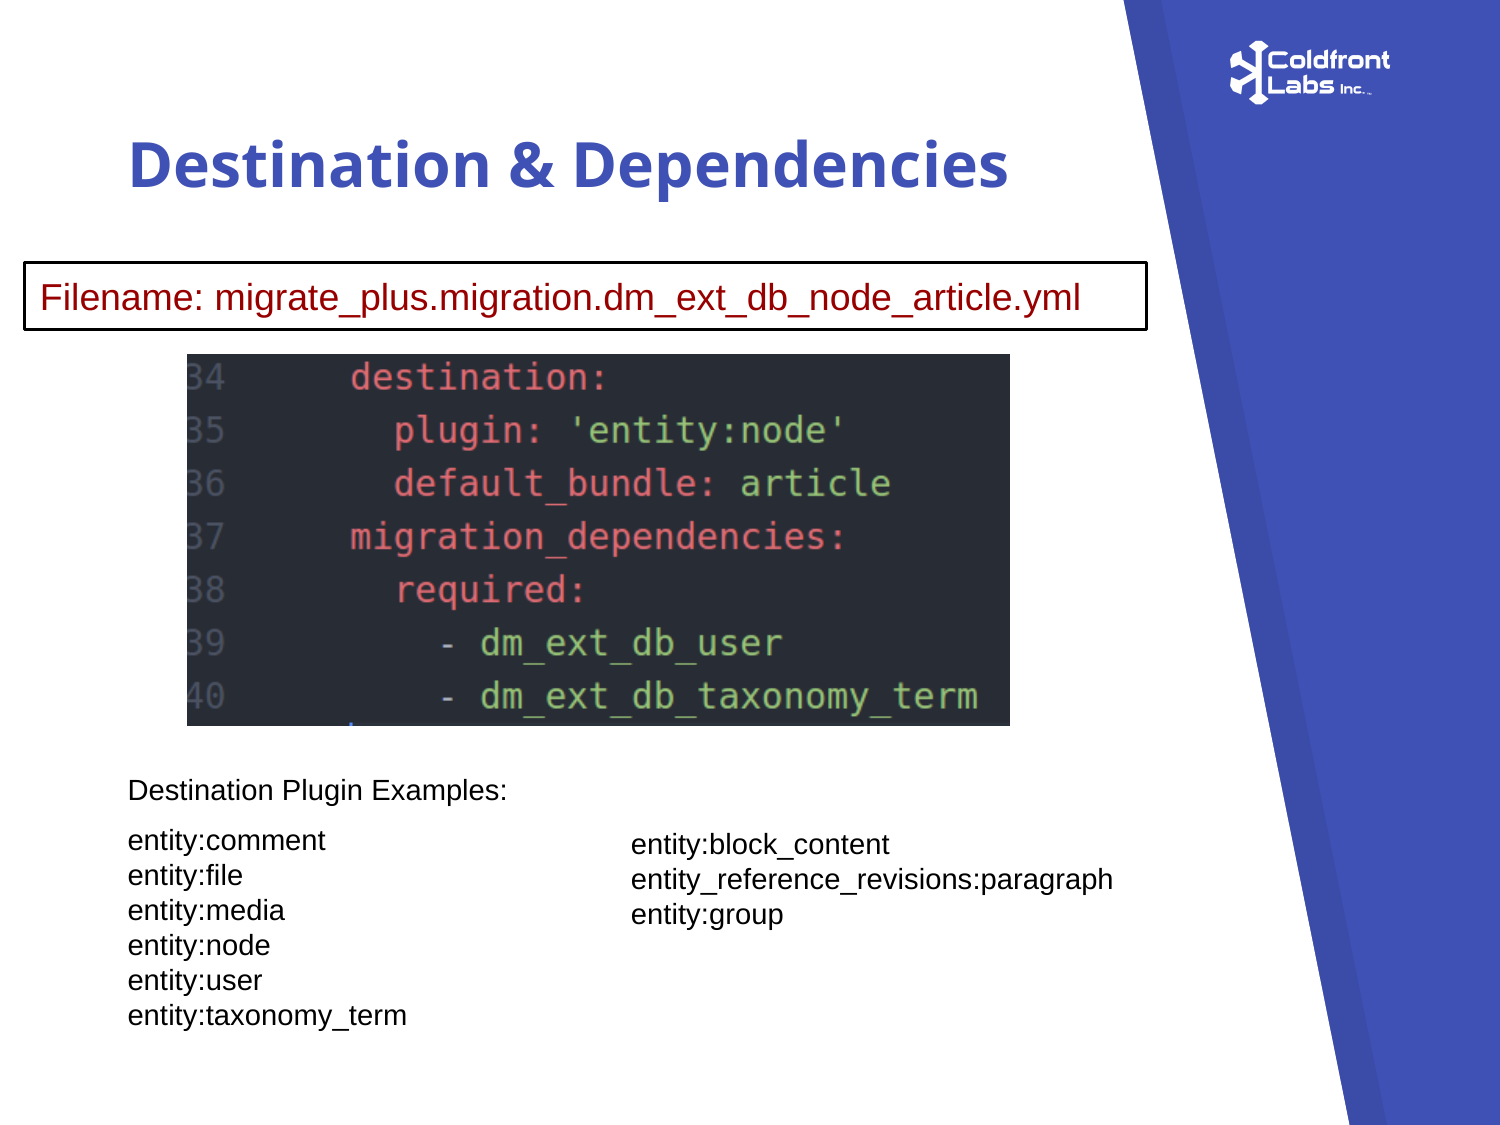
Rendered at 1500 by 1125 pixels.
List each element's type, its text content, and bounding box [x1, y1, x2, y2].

text_box entity:comment entity:file entity:media entity:node entity:user entity:taxonomy_term [112, 866, 474, 917]
picture [187, 353, 1010, 727]
text_box Destination Plugin Examples: [112, 755, 1052, 866]
text_box Filename: migrate_plus.migration.dm_ext_db_node_article.yml [24, 262, 1147, 330]
picture [1224, 35, 1396, 110]
text_box Destination & Dependencies [112, 24, 1095, 216]
text_box entity:block_content entity_reference_revisions:paragraph entity:group [615, 806, 1197, 950]
